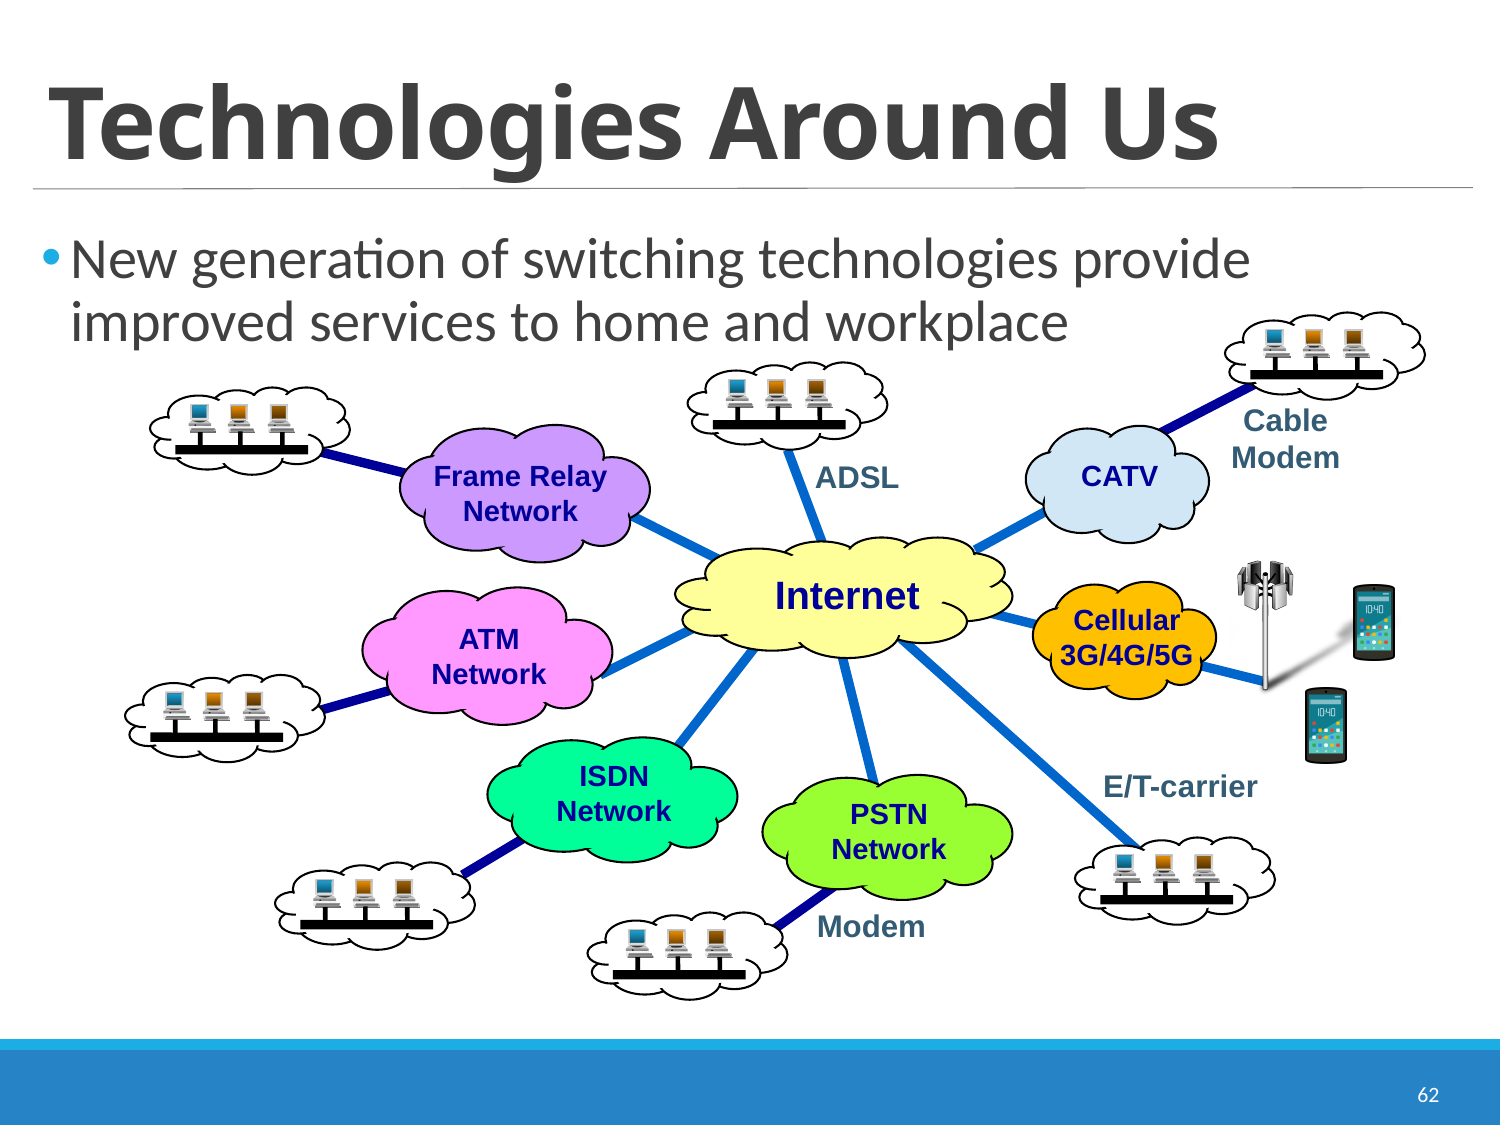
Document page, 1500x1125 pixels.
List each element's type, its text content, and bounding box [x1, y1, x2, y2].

text_box ADSL [799, 449, 950, 503]
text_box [1025, 425, 1210, 544]
title Technologies Around Us [32, 37, 1473, 188]
picture [1228, 552, 1407, 764]
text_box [124, 674, 326, 763]
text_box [1224, 311, 1426, 401]
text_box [149, 386, 351, 476]
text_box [361, 586, 613, 726]
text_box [274, 861, 476, 951]
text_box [674, 536, 1013, 659]
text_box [761, 774, 1013, 901]
text_box Modem [786, 908, 958, 952]
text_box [586, 911, 788, 1001]
text_box E/T-carrier [1088, 758, 1317, 811]
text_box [1032, 581, 1217, 700]
text_box Cable Modem [1200, 392, 1372, 483]
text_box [399, 424, 651, 563]
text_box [686, 361, 889, 451]
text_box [1074, 836, 1276, 926]
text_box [486, 736, 738, 863]
list New generation of switching technologies provide improved services to home and workplace [32, 220, 1473, 963]
